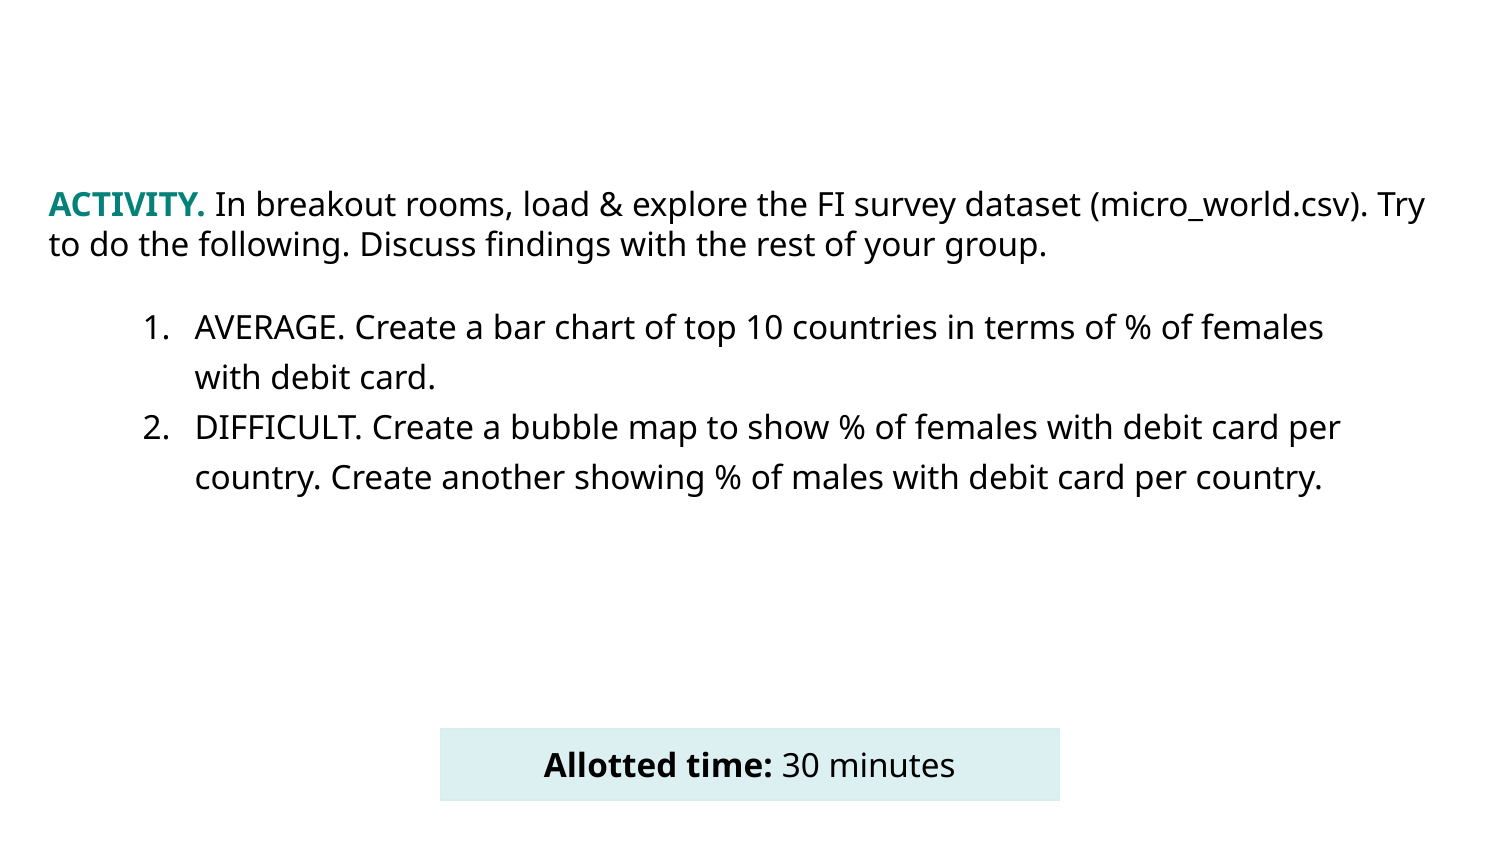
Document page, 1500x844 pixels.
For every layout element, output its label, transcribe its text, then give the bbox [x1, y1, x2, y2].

text_box Allotted time: 30 minutes [440, 728, 1060, 801]
subtitle AVERAGE. Create a bar chart of top 10 countries in terms of % of females with debit card. DIFFICULT. Create a bubble map to show % of females with debit card per country. Create another showing % of males with debit card per country. [104, 281, 1396, 690]
subtitle ACTIVITY. In breakout rooms, load & explore the FI survey dataset (micro_world.csv). Try to do the following. Discuss findings with the rest of your group. [33, 167, 1467, 282]
